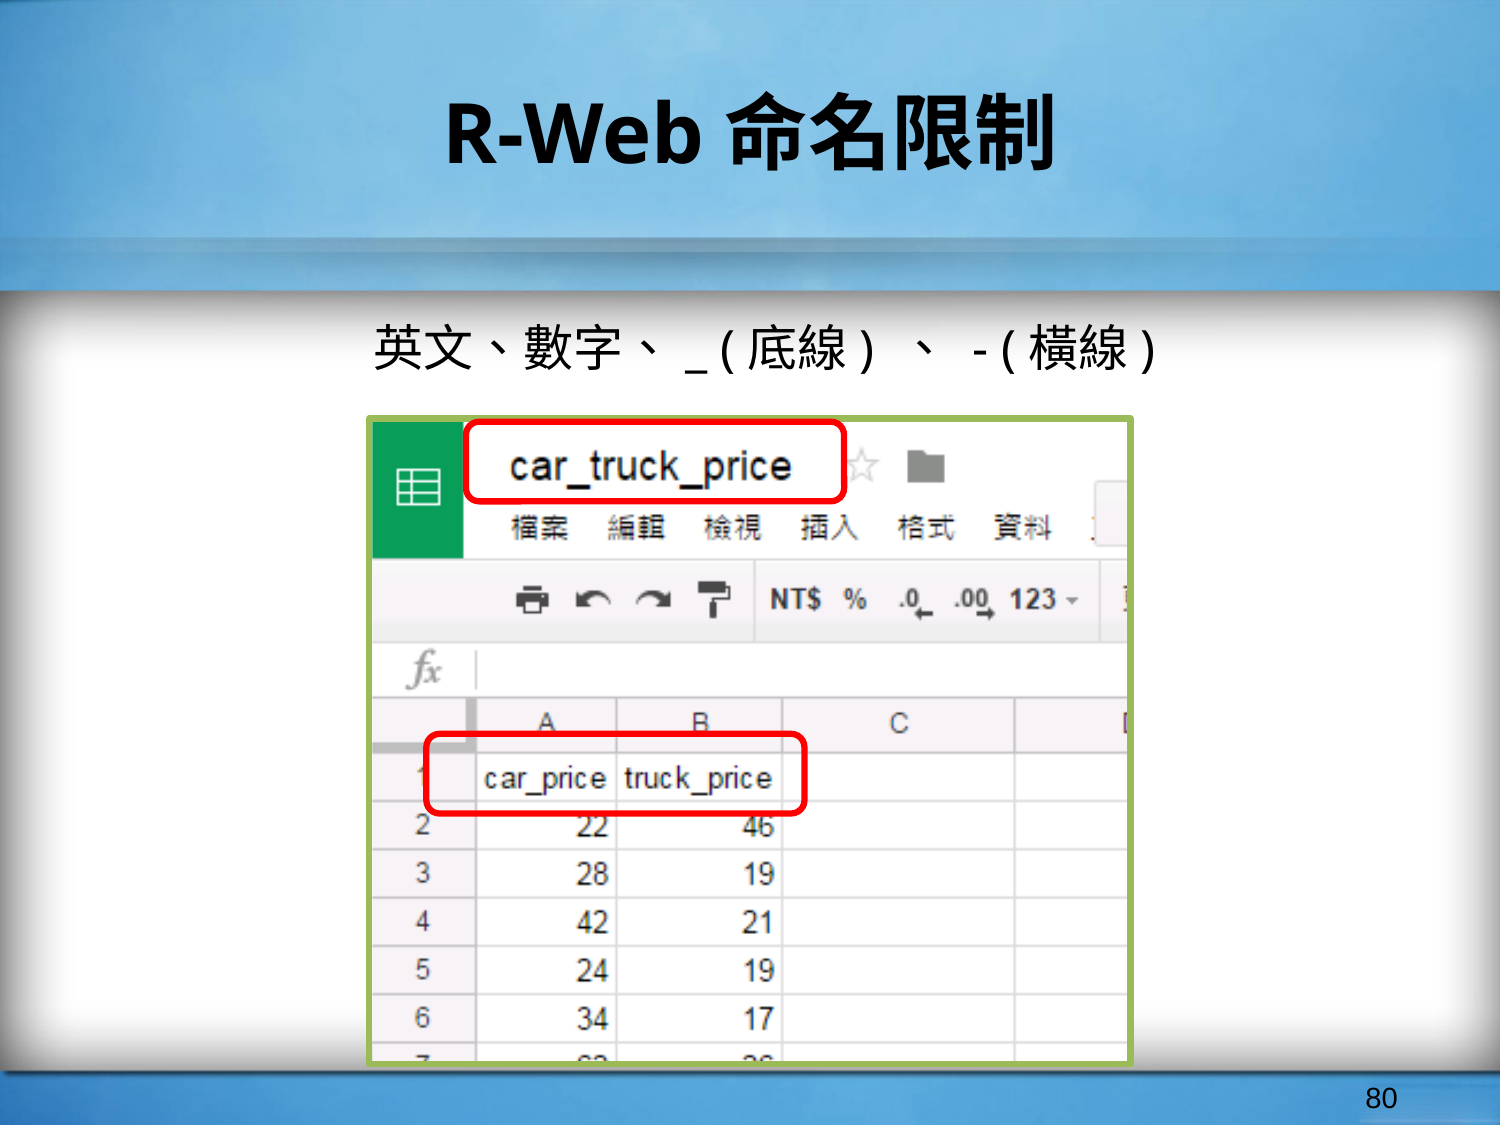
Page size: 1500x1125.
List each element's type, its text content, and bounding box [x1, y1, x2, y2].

slide_number ‹#› [1350, 1074, 1488, 1118]
list 英文、數字、_ (底線) 、 - (橫線) [78, 292, 1422, 1066]
title R-Web命名限制 [78, 27, 1422, 232]
picture [0, 0, 1500, 1125]
